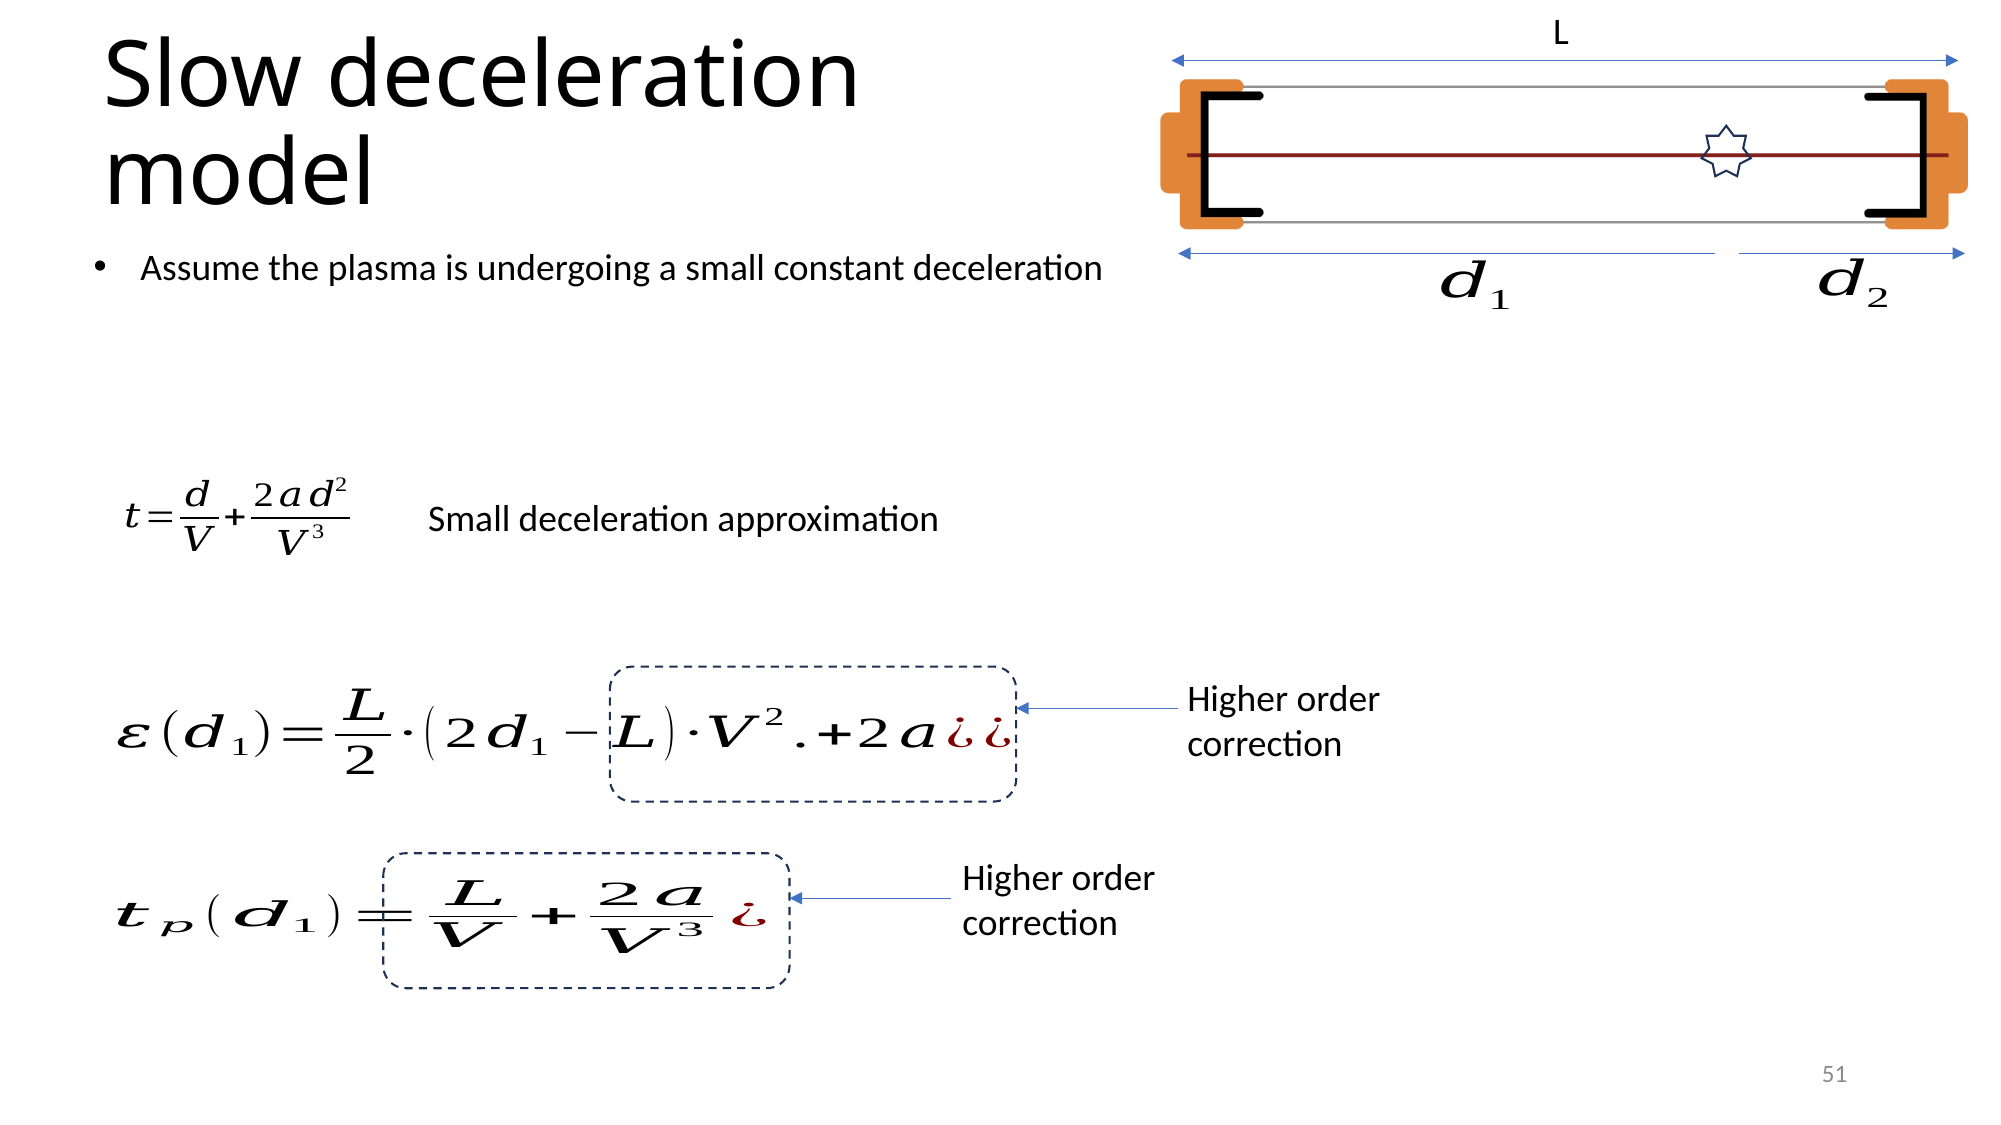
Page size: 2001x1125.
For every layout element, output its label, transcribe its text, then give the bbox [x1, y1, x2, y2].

text_box [608, 665, 1018, 803]
text_box Higher order correction [1172, 666, 1435, 772]
text_box [382, 852, 791, 990]
picture [1150, 77, 1979, 250]
title Slow deceleration model [88, 17, 1116, 235]
text_box L [1538, 0, 1584, 60]
text_box Small deceleration approximation [413, 486, 955, 547]
text_box Assume the plasma is undergoing a small constant deceleration [78, 235, 1172, 296]
slide_number 51 [1412, 1042, 1863, 1103]
text_box Higher order correction [947, 845, 1211, 950]
